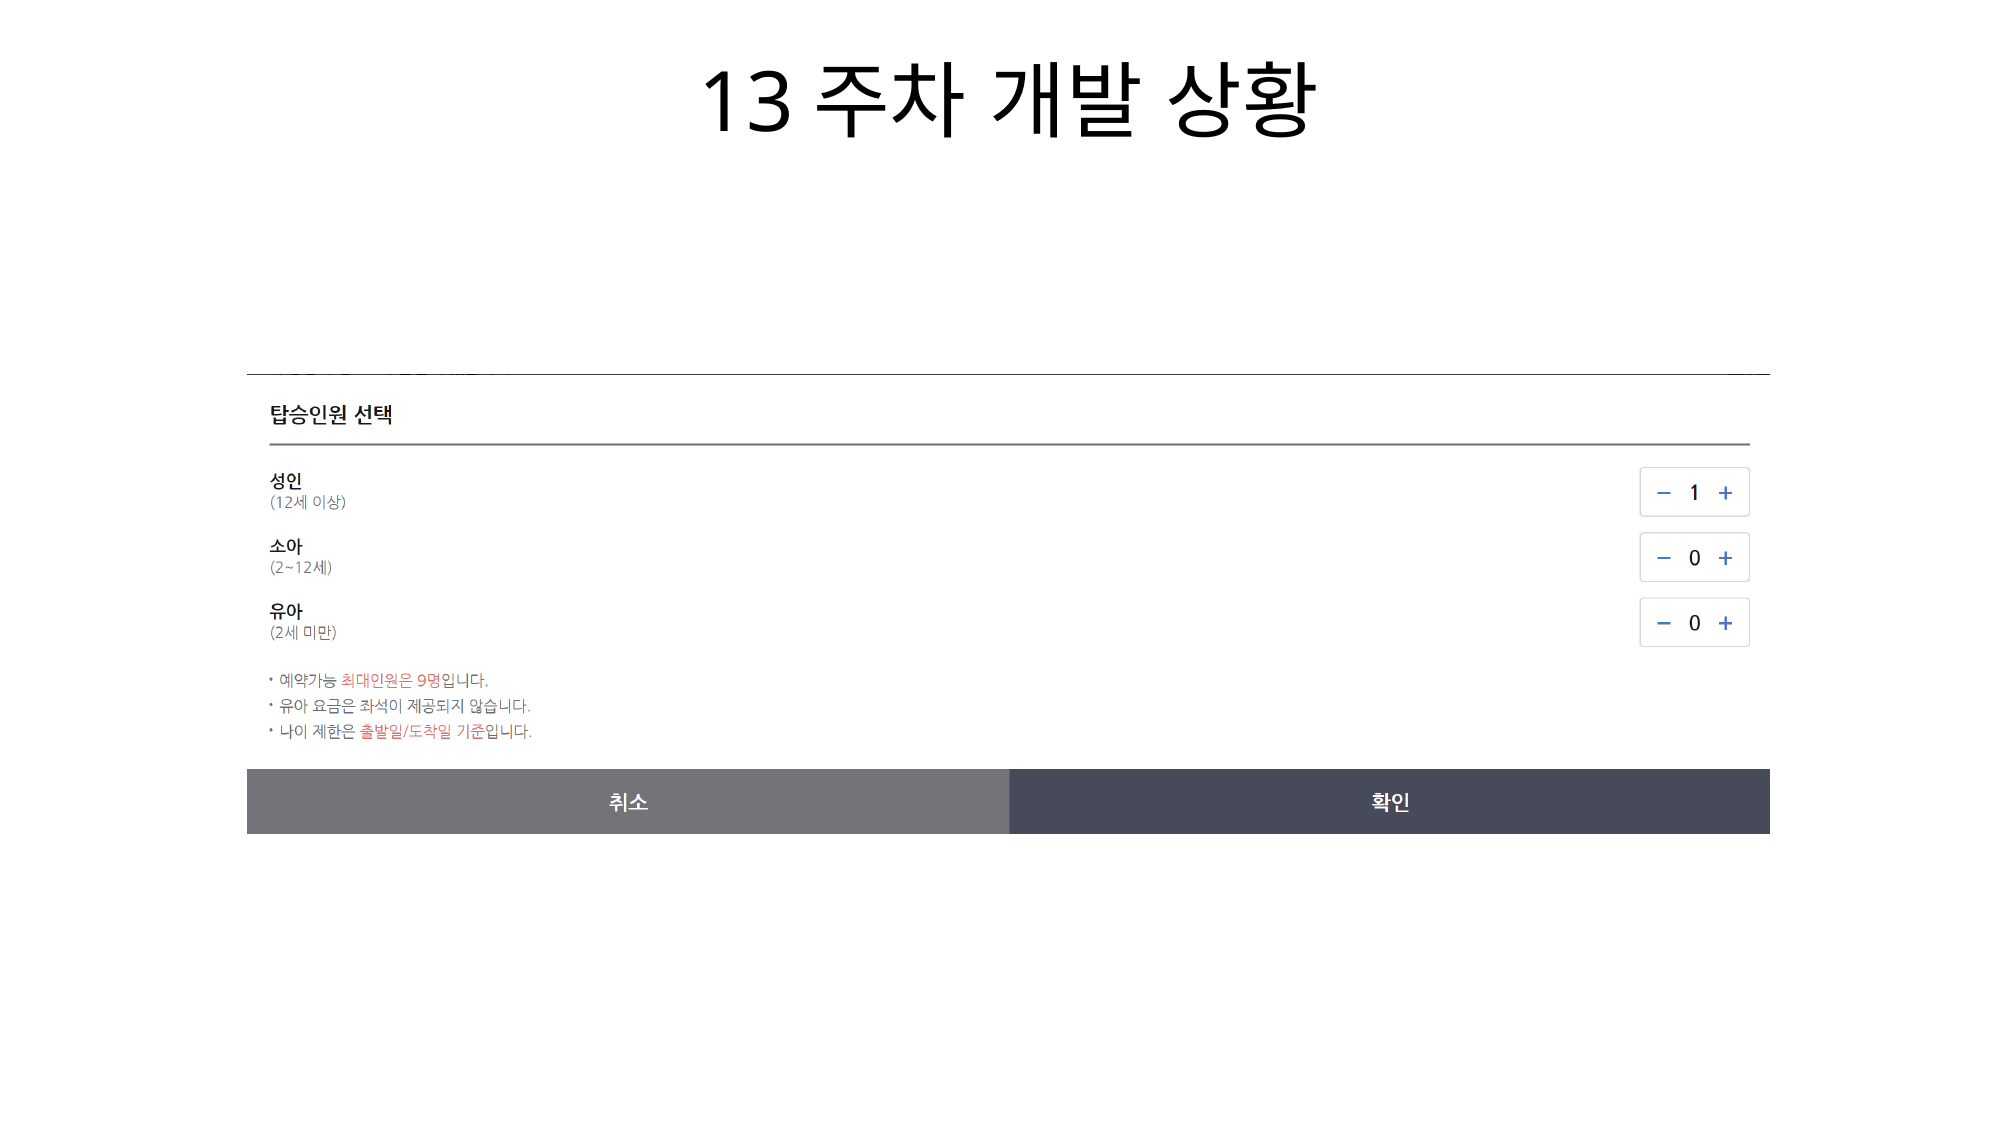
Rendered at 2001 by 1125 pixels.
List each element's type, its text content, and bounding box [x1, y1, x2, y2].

text_box 13주차 개발 상황 [182, 0, 1836, 156]
picture [247, 374, 1771, 835]
